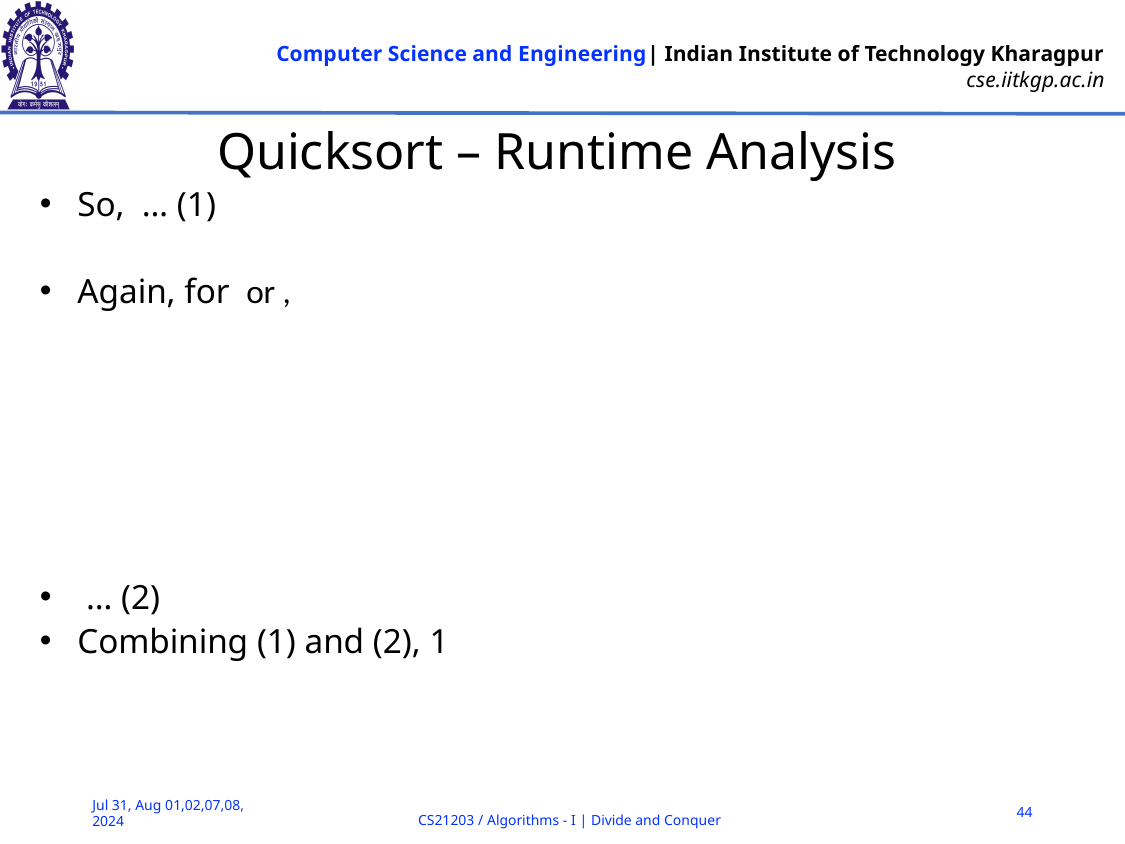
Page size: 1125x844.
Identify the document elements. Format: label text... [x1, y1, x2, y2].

slide_number 44 [992, 790, 1048, 836]
picture [1, 1, 74, 110]
footer CS21203 / Algorithms - I | Divide and Conquer [236, 798, 904, 844]
title Quicksort – Runtime Analysis [35, 78, 1078, 221]
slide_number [77, 798, 236, 844]
